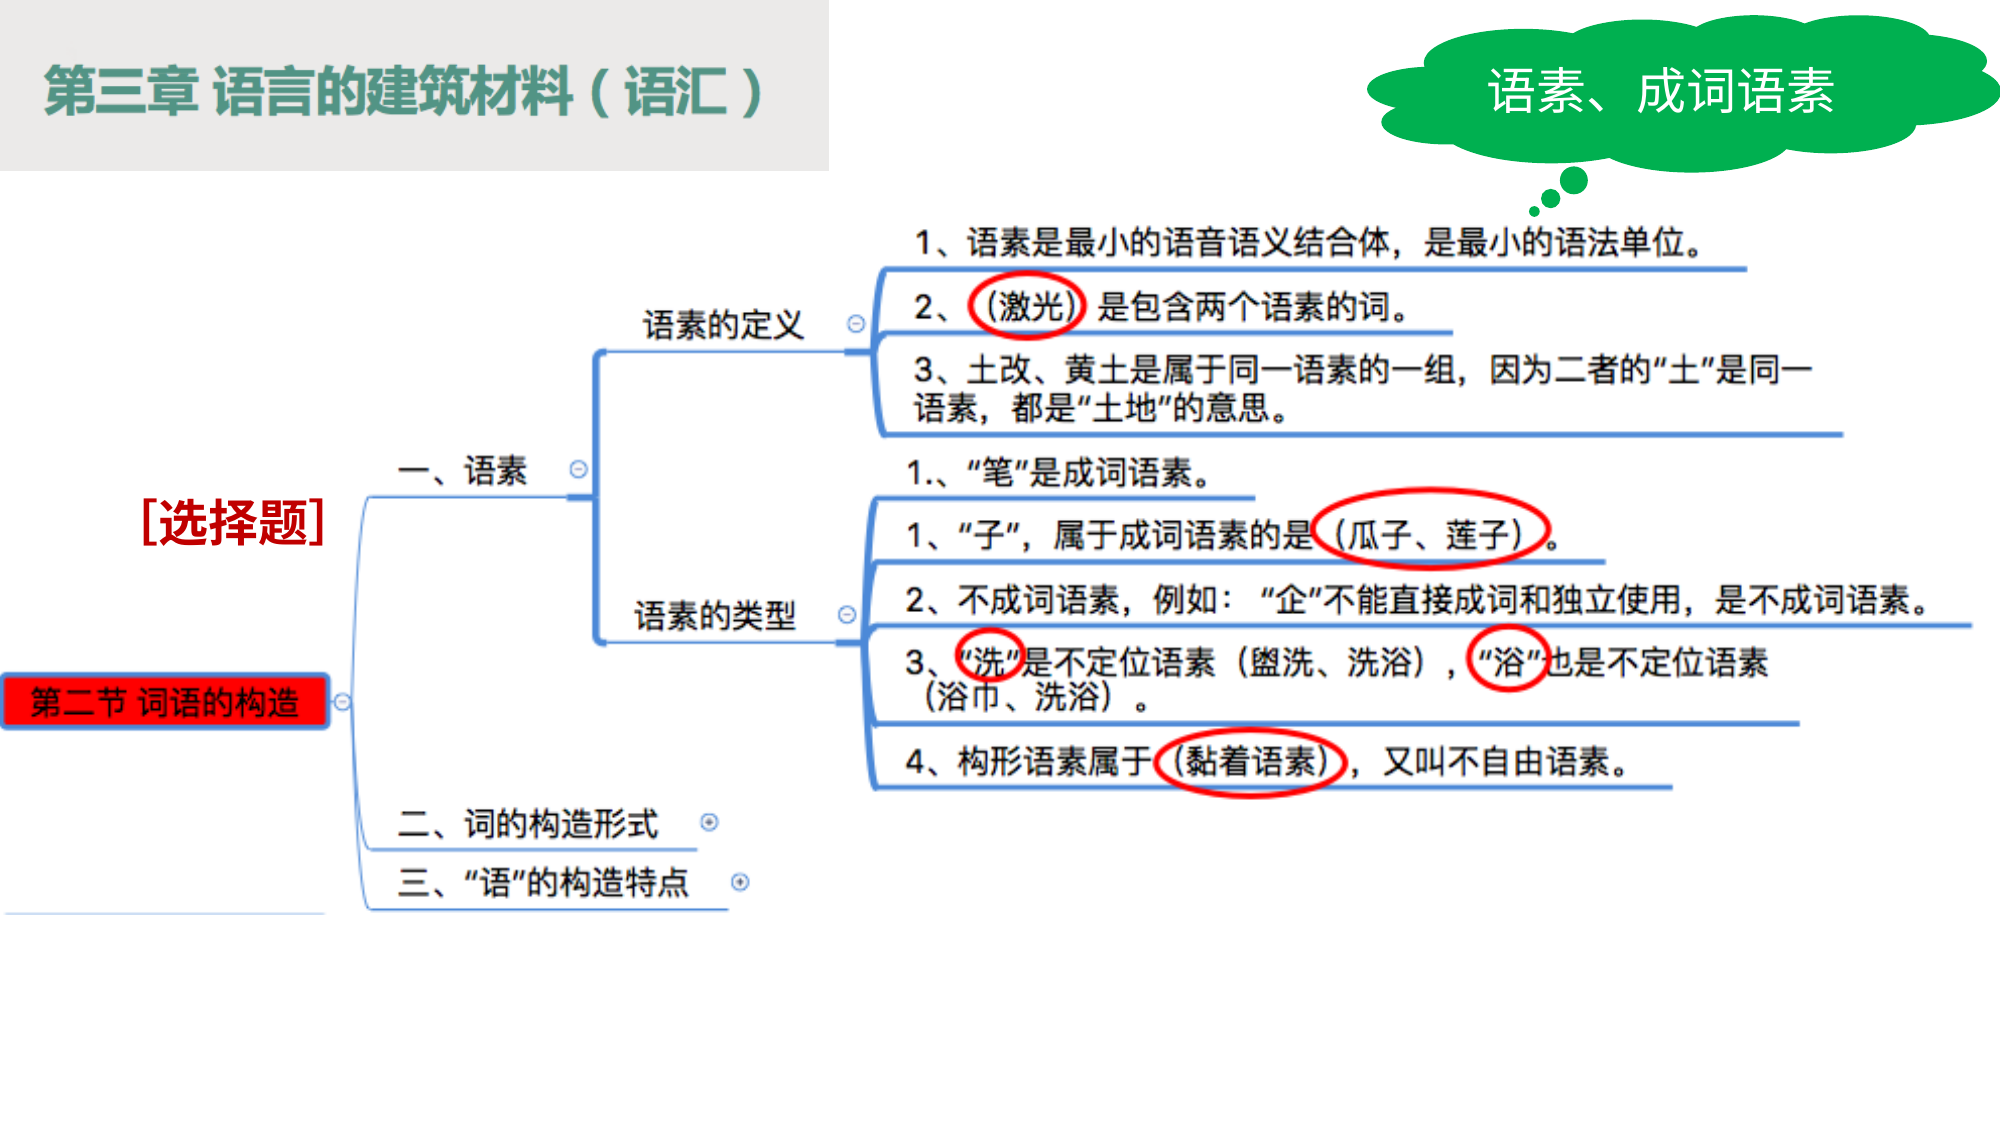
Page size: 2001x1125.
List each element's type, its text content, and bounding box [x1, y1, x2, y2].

picture [0, 0, 829, 171]
text_box 语素、成词语素 [1367, 15, 2000, 173]
text_box 语素、成词语素 [1559, 166, 1588, 195]
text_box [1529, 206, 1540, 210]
text_box 语素、成词语素 [1541, 188, 1561, 209]
picture [0, 210, 2000, 915]
